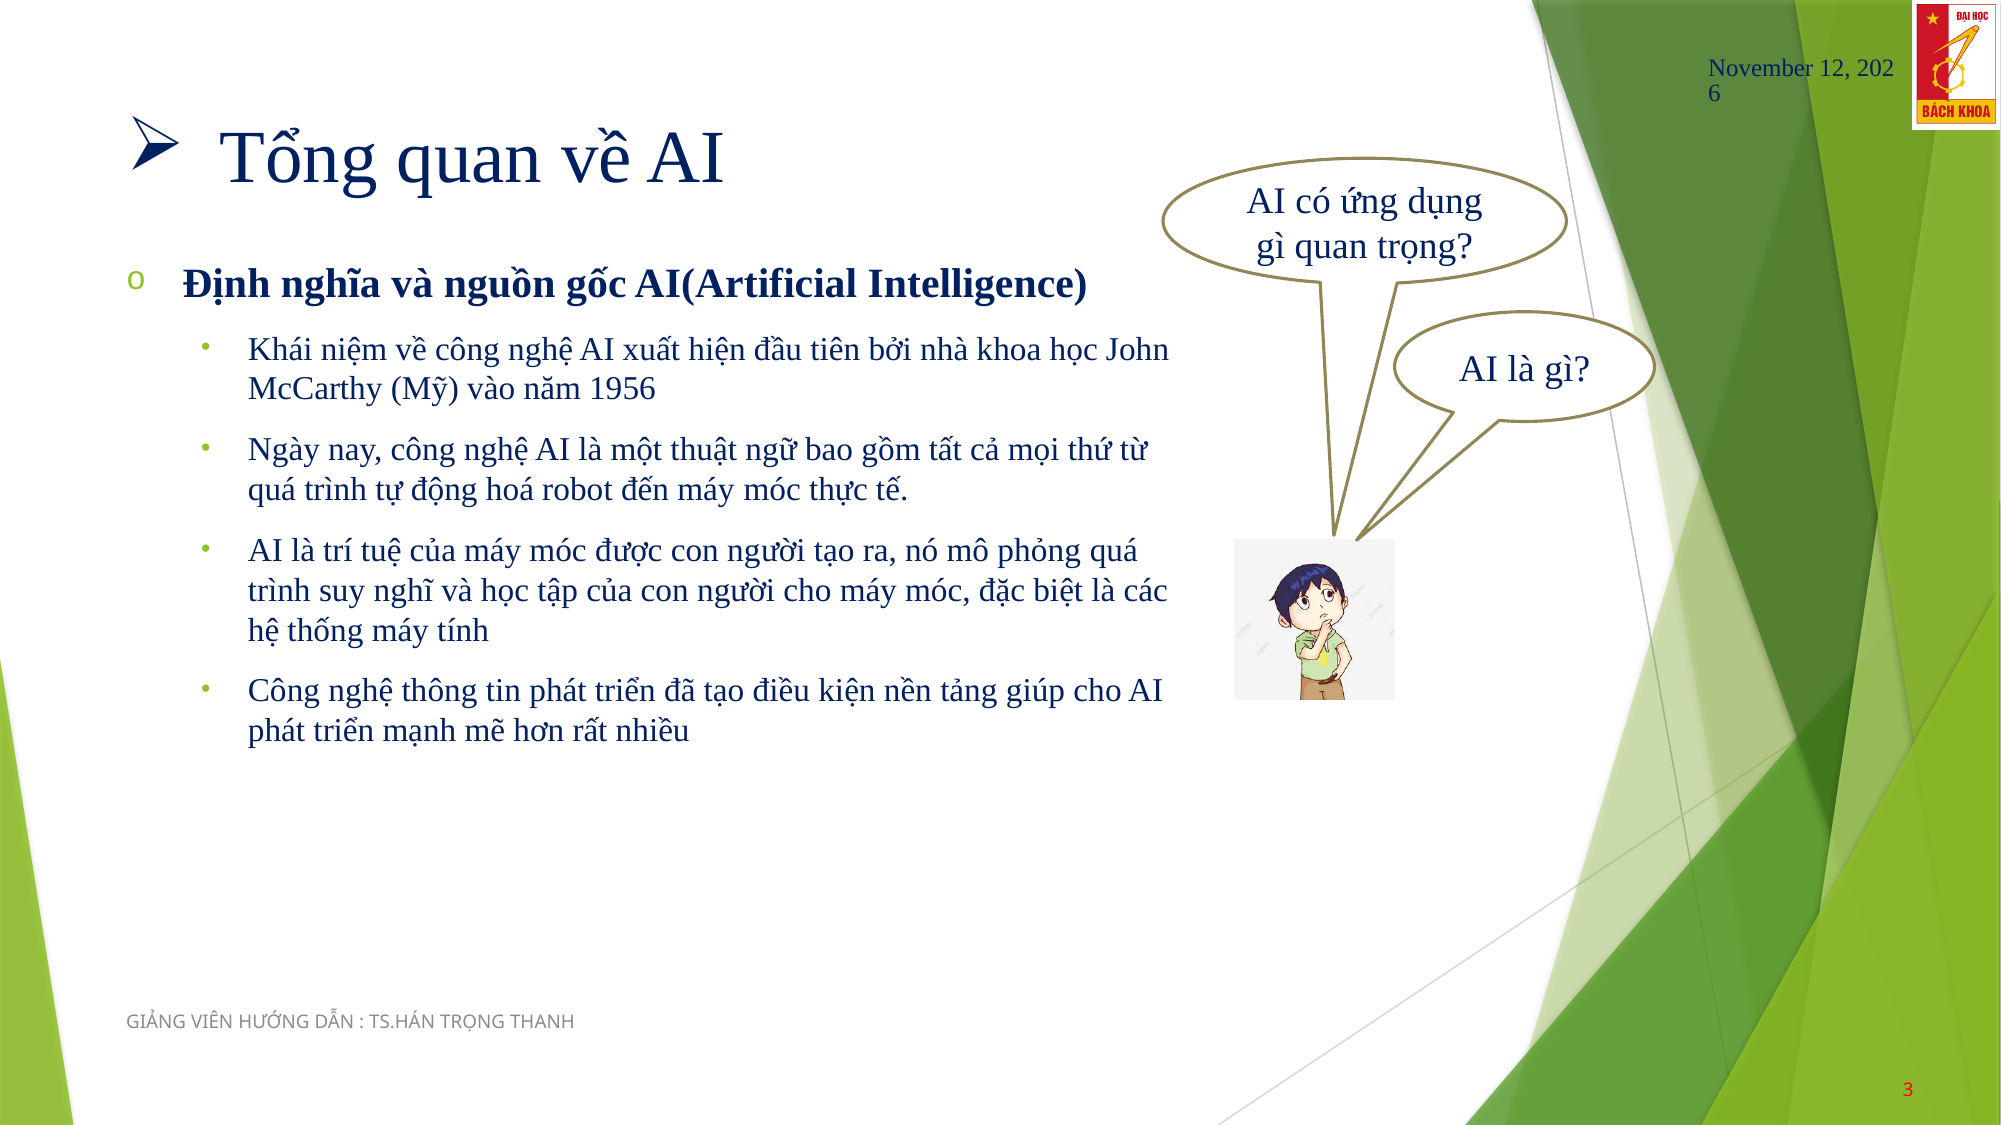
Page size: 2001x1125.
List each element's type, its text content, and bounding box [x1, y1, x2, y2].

picture [1911, 0, 2000, 131]
footer GIẢNG VIÊN HƯỚNG DẪN : TS.HÁN TRỌNG THANH [111, 991, 1145, 1051]
text_box AI có ứng dụng gì quan trọng? [1161, 156, 1568, 537]
text_box 26 September 2020 [1693, 43, 1906, 89]
text_box AI là gì? [1356, 310, 1657, 538]
picture [1233, 538, 1396, 701]
slide_number 3 [1887, 1060, 2000, 1121]
list Định nghĩa và nguồn gốc AI(Artificial Intelligence) Khái niệm về công nghệ AI xuất hiện đầu tiên bởi nhà khoa học John McCarthy (Mỹ) vào năm 1956 Ngày nay, công nghệ AI là một thuật ngữ bao gồm tất cả mọi thứ từ quá trình tự động hoá robot đến máy móc thực tế. AI là trí tuệ của máy móc được con người tạo ra, nó mô phỏng quá trình suy nghĩ và học tập của con người cho máy móc, đặc biệt là các hệ thống máy tính Công nghệ thông tin phát triển đã tạo điều kiện nền tảng giúp cho AI phát triển mạnh mẽ hơn rất nhiều [111, 248, 1198, 774]
title Tổng quan về AI [111, 99, 1522, 207]
